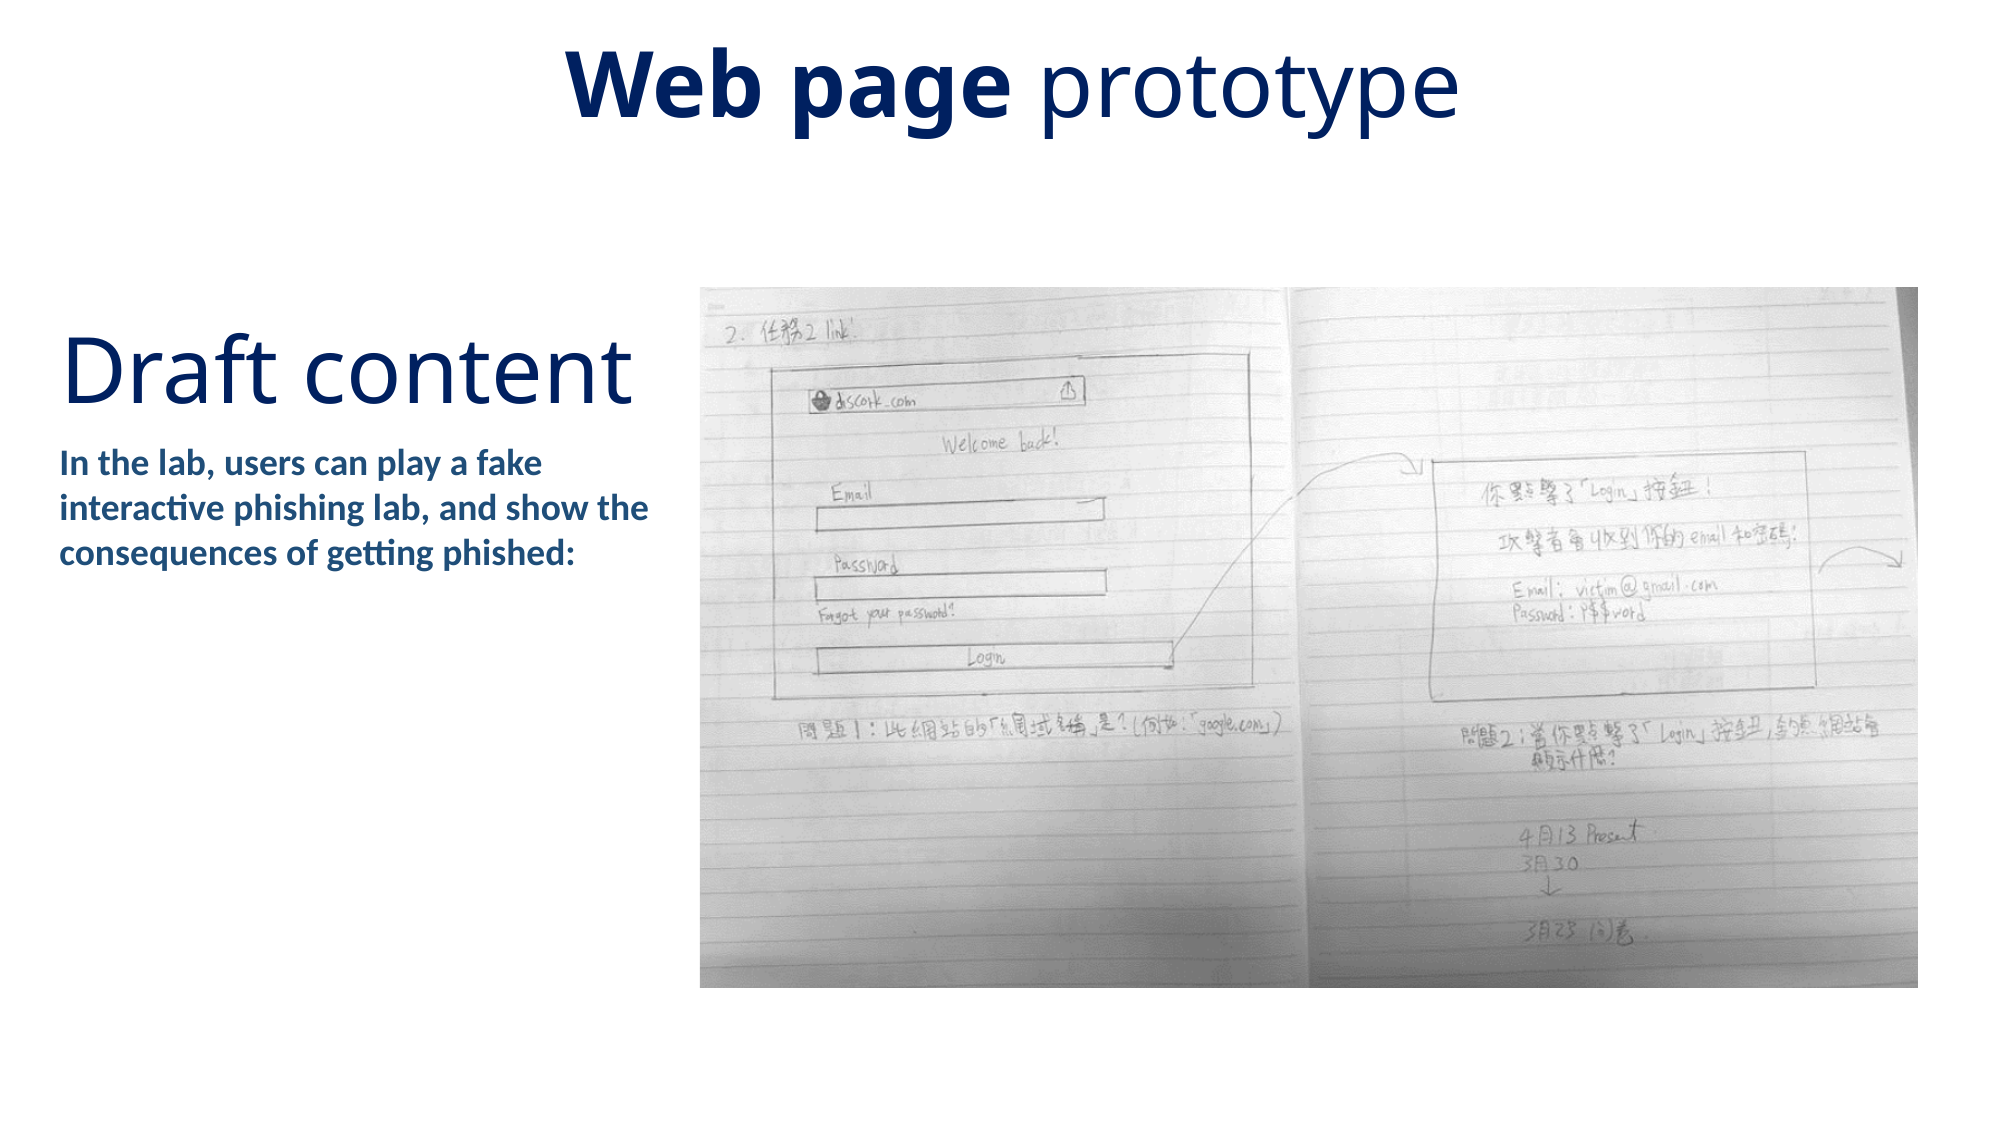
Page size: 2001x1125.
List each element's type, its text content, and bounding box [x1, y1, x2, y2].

picture [699, 287, 958, 988]
text_box Draft content [44, 301, 650, 447]
picture [1659, 287, 1918, 988]
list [958, 28, 1659, 1125]
text_box In the lab, users can play a fake interactive phishing lab, and show the consequences of getting phished: [44, 430, 685, 581]
title Web page prototype [137, 18, 1891, 158]
